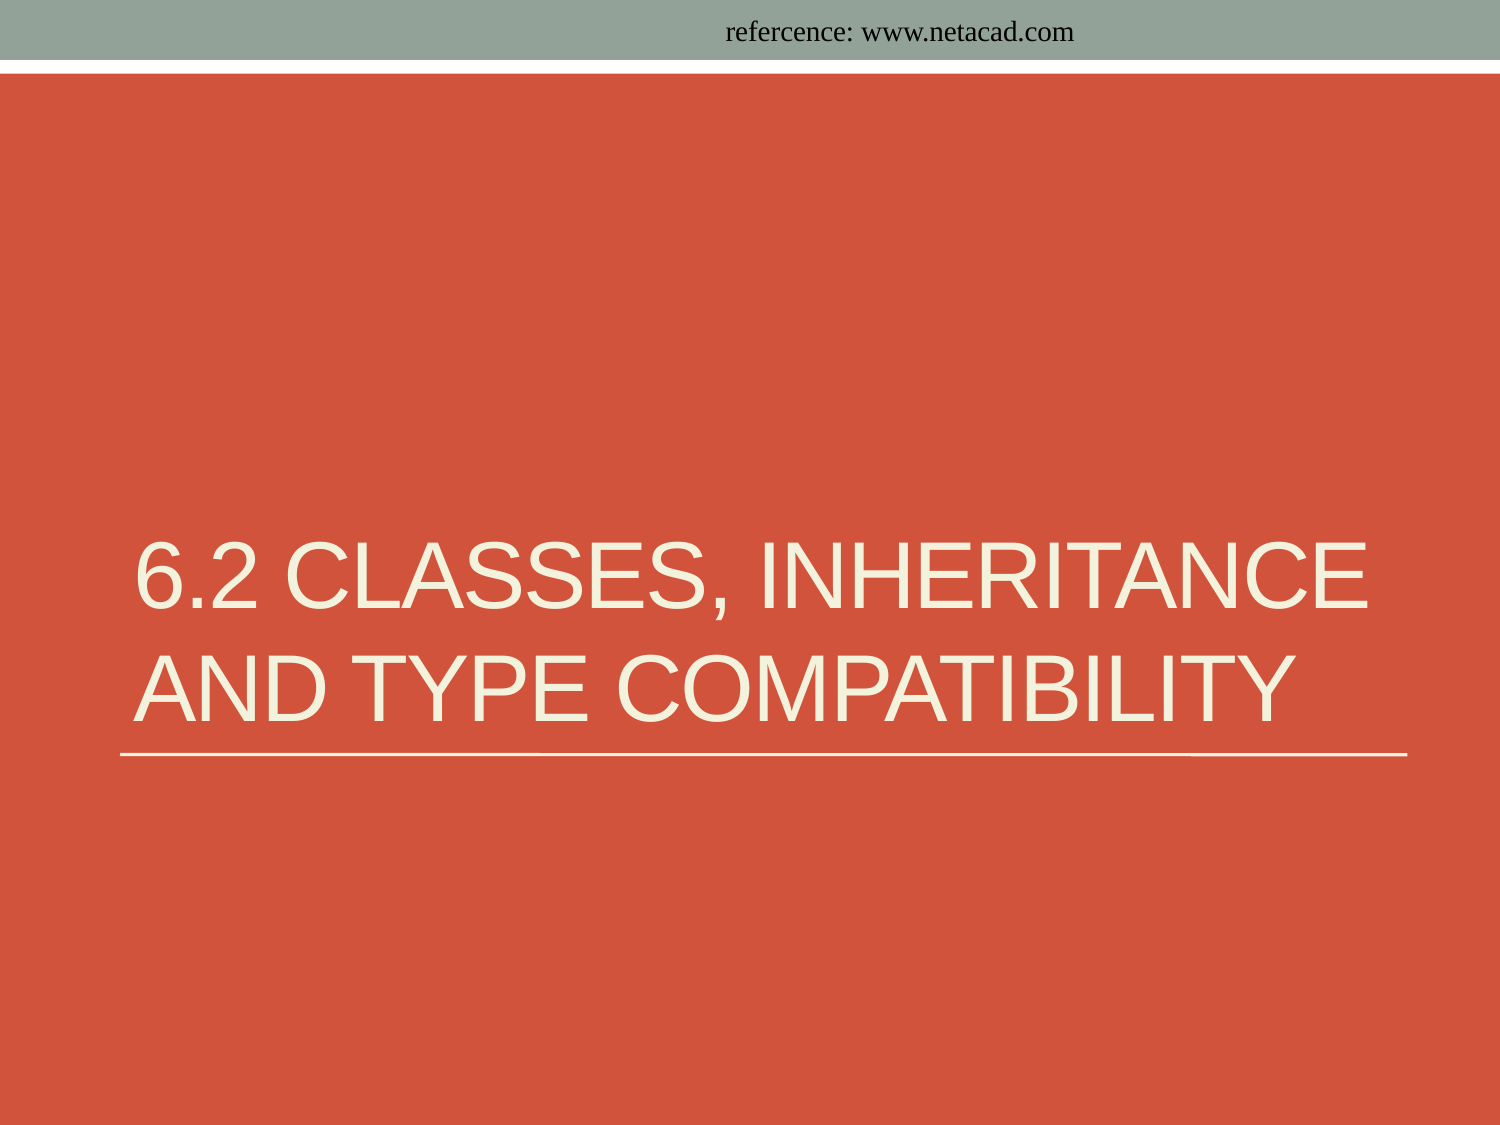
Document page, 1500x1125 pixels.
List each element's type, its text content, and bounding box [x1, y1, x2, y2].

title 6.2 Classes, inheritance and type compatibility [118, 387, 1394, 749]
footer refercence: www.netacad.com [562, 3, 1238, 57]
